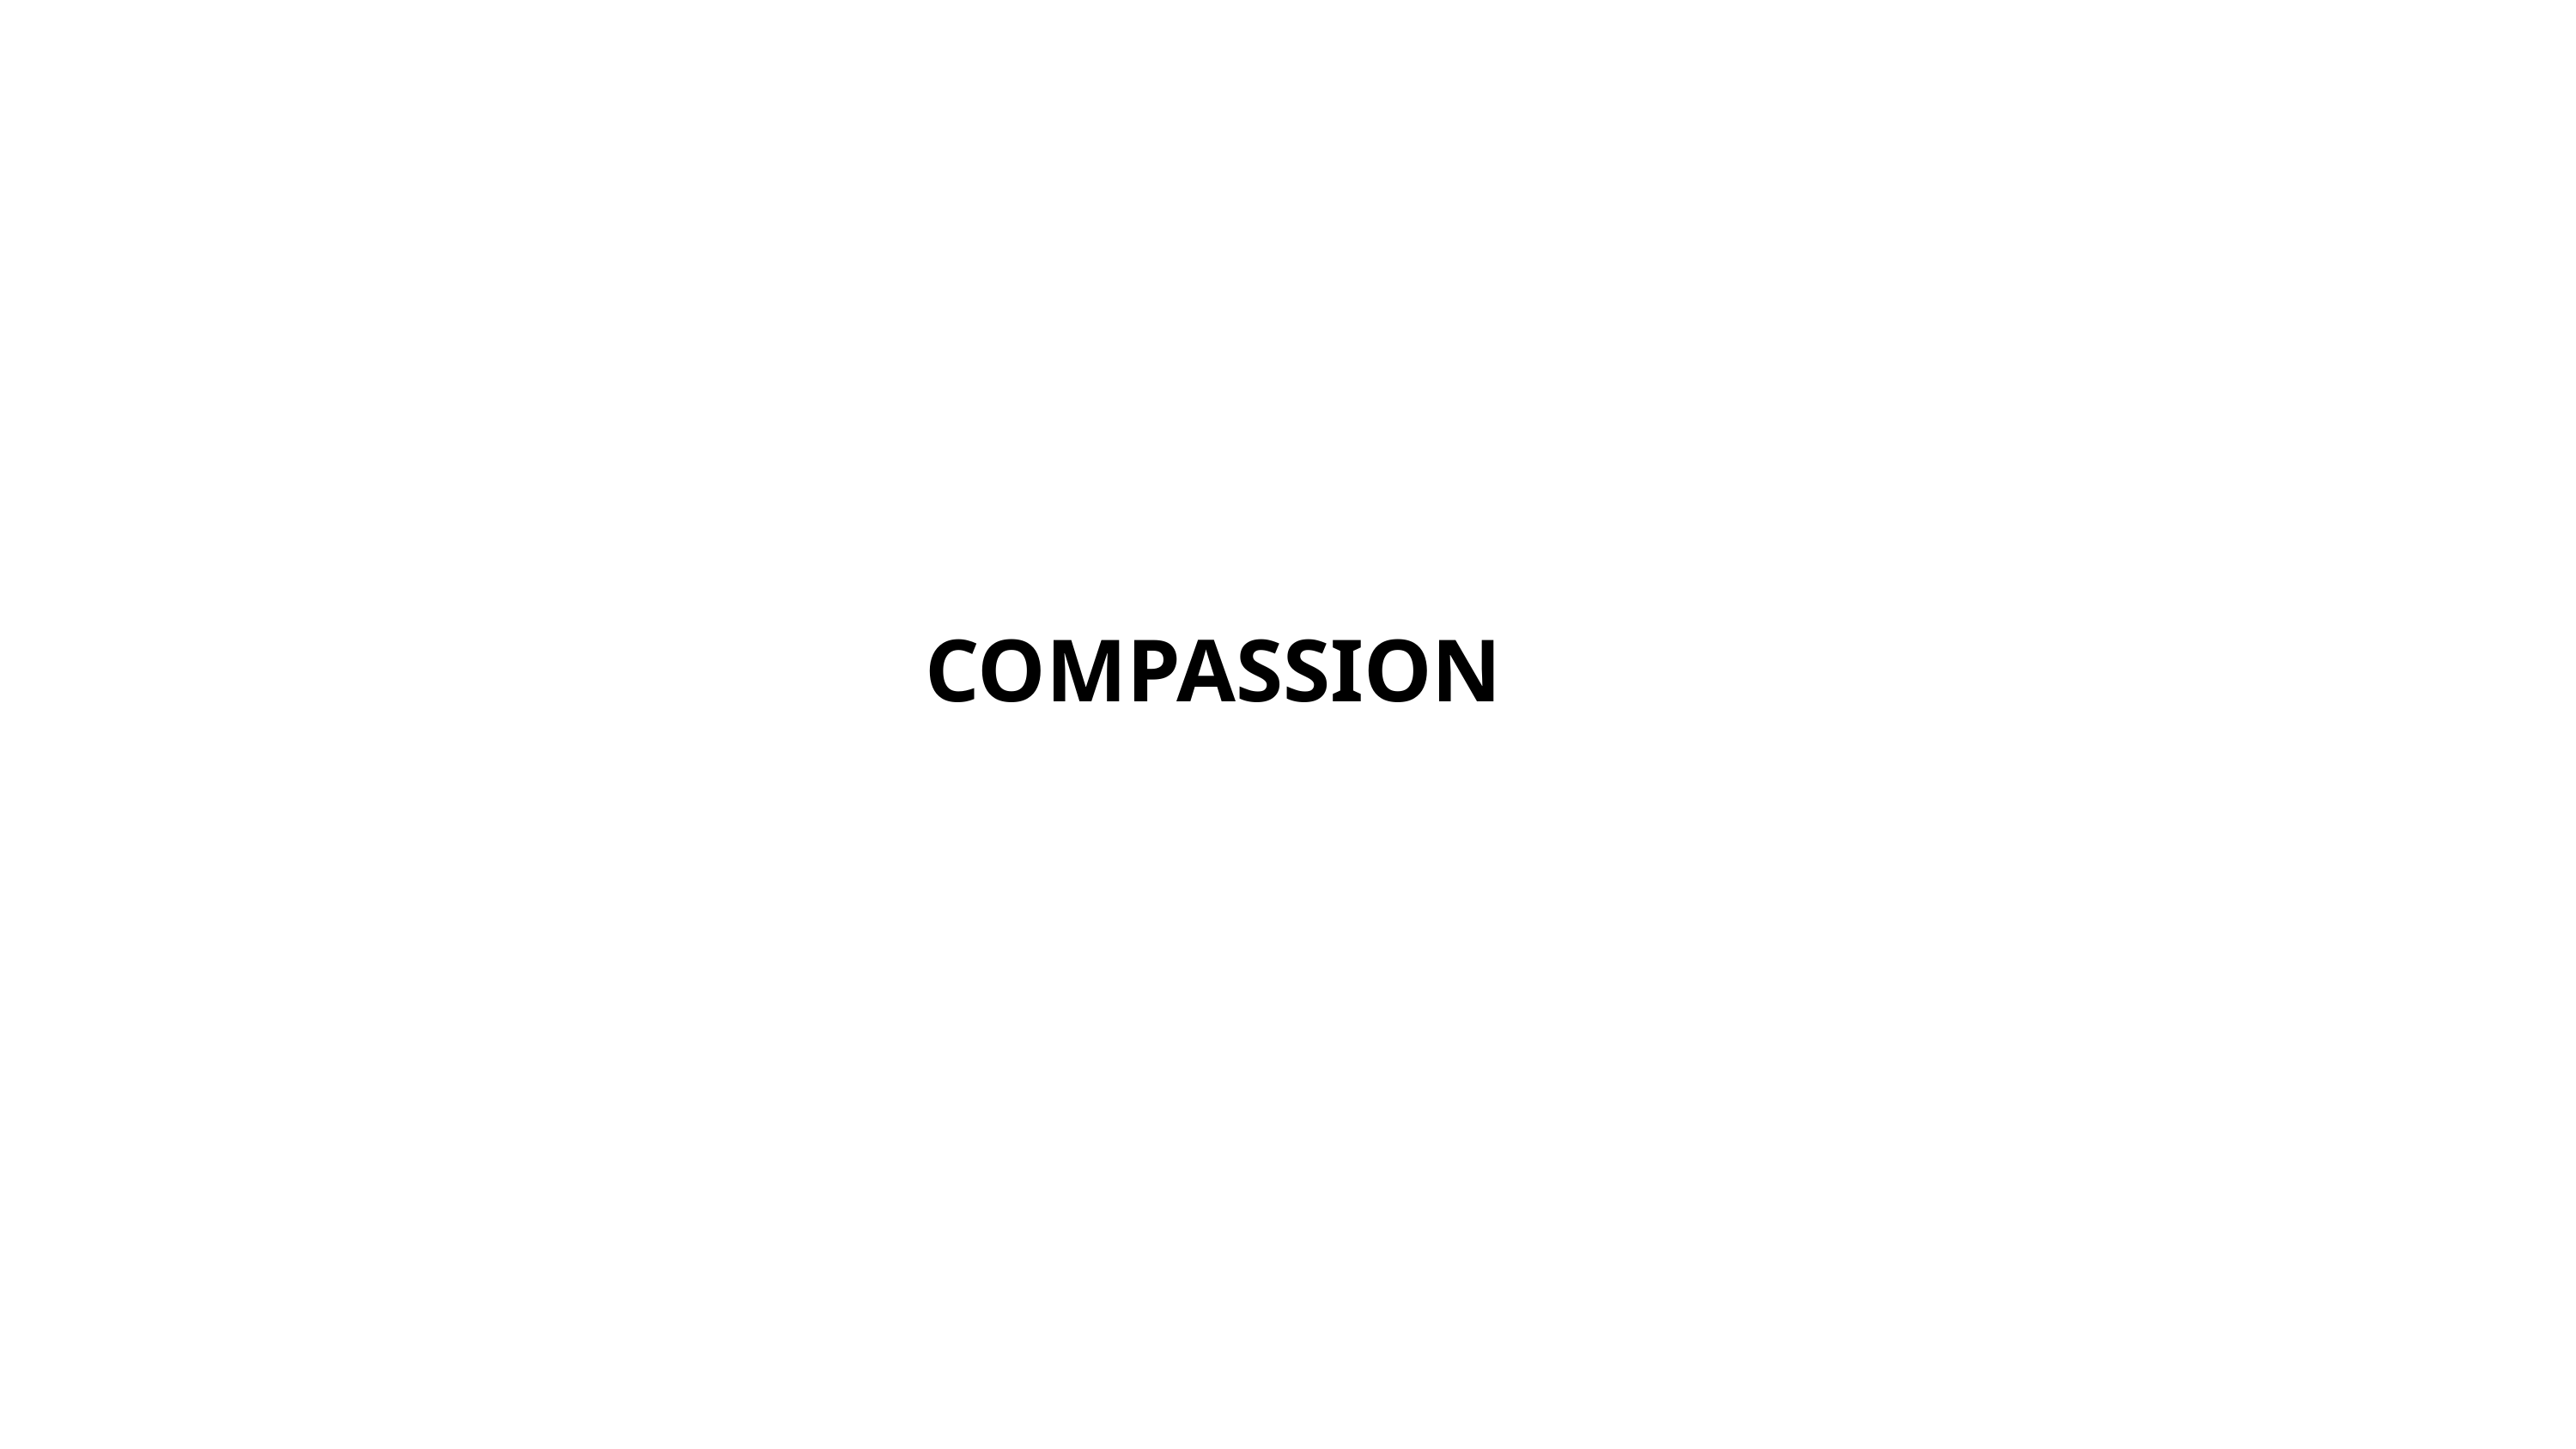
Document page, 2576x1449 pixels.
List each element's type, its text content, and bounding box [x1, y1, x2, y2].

text_box COMPASSION [912, 609, 1750, 725]
